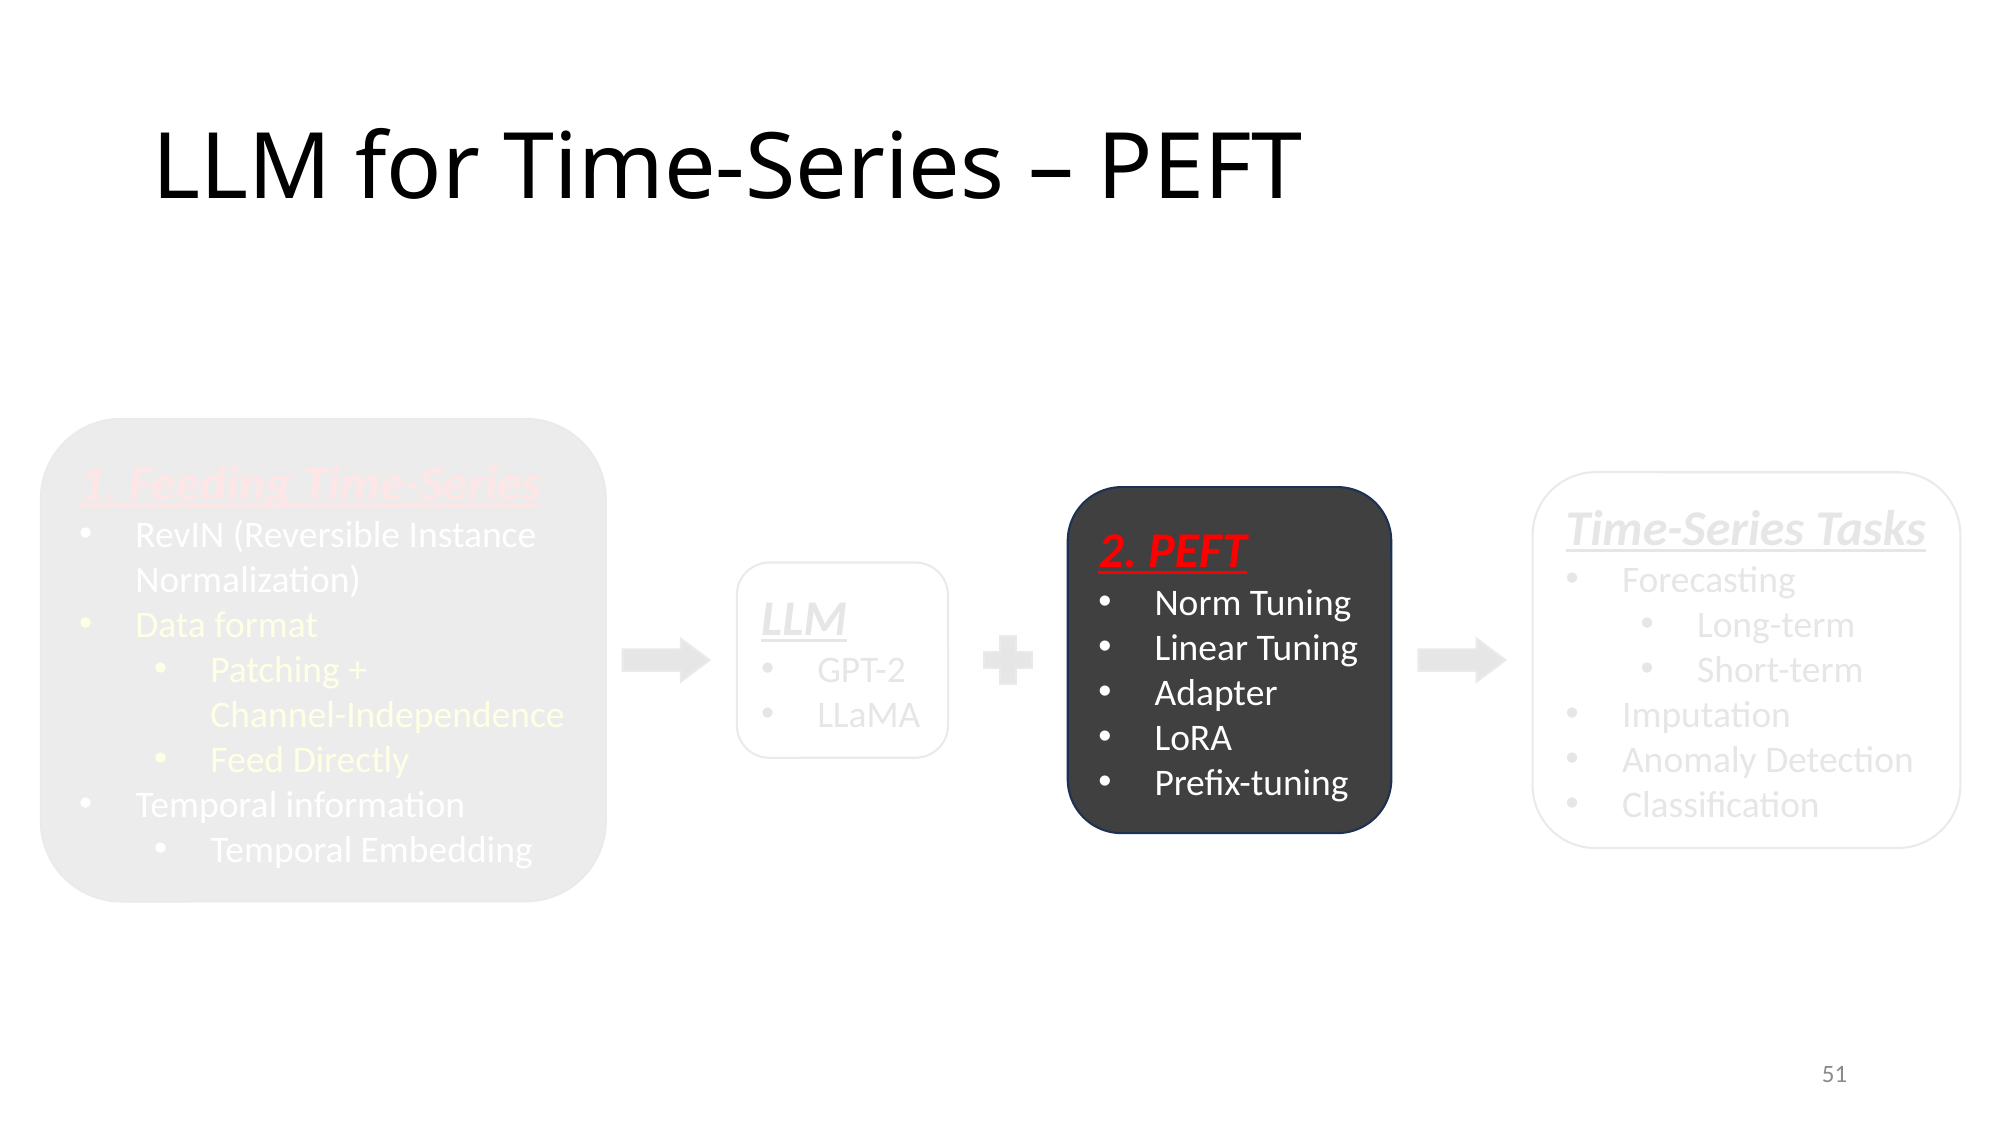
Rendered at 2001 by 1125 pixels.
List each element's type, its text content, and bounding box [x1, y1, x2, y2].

title LLM for Time-Series – PEFT [137, 59, 1863, 278]
text_box 2. PEFT Norm Tuning Linear Tuning Adapter LoRA Prefix-tuning [1066, 486, 1393, 835]
slide_number 51 [1412, 1042, 1863, 1103]
text_box [26, 358, 1982, 953]
